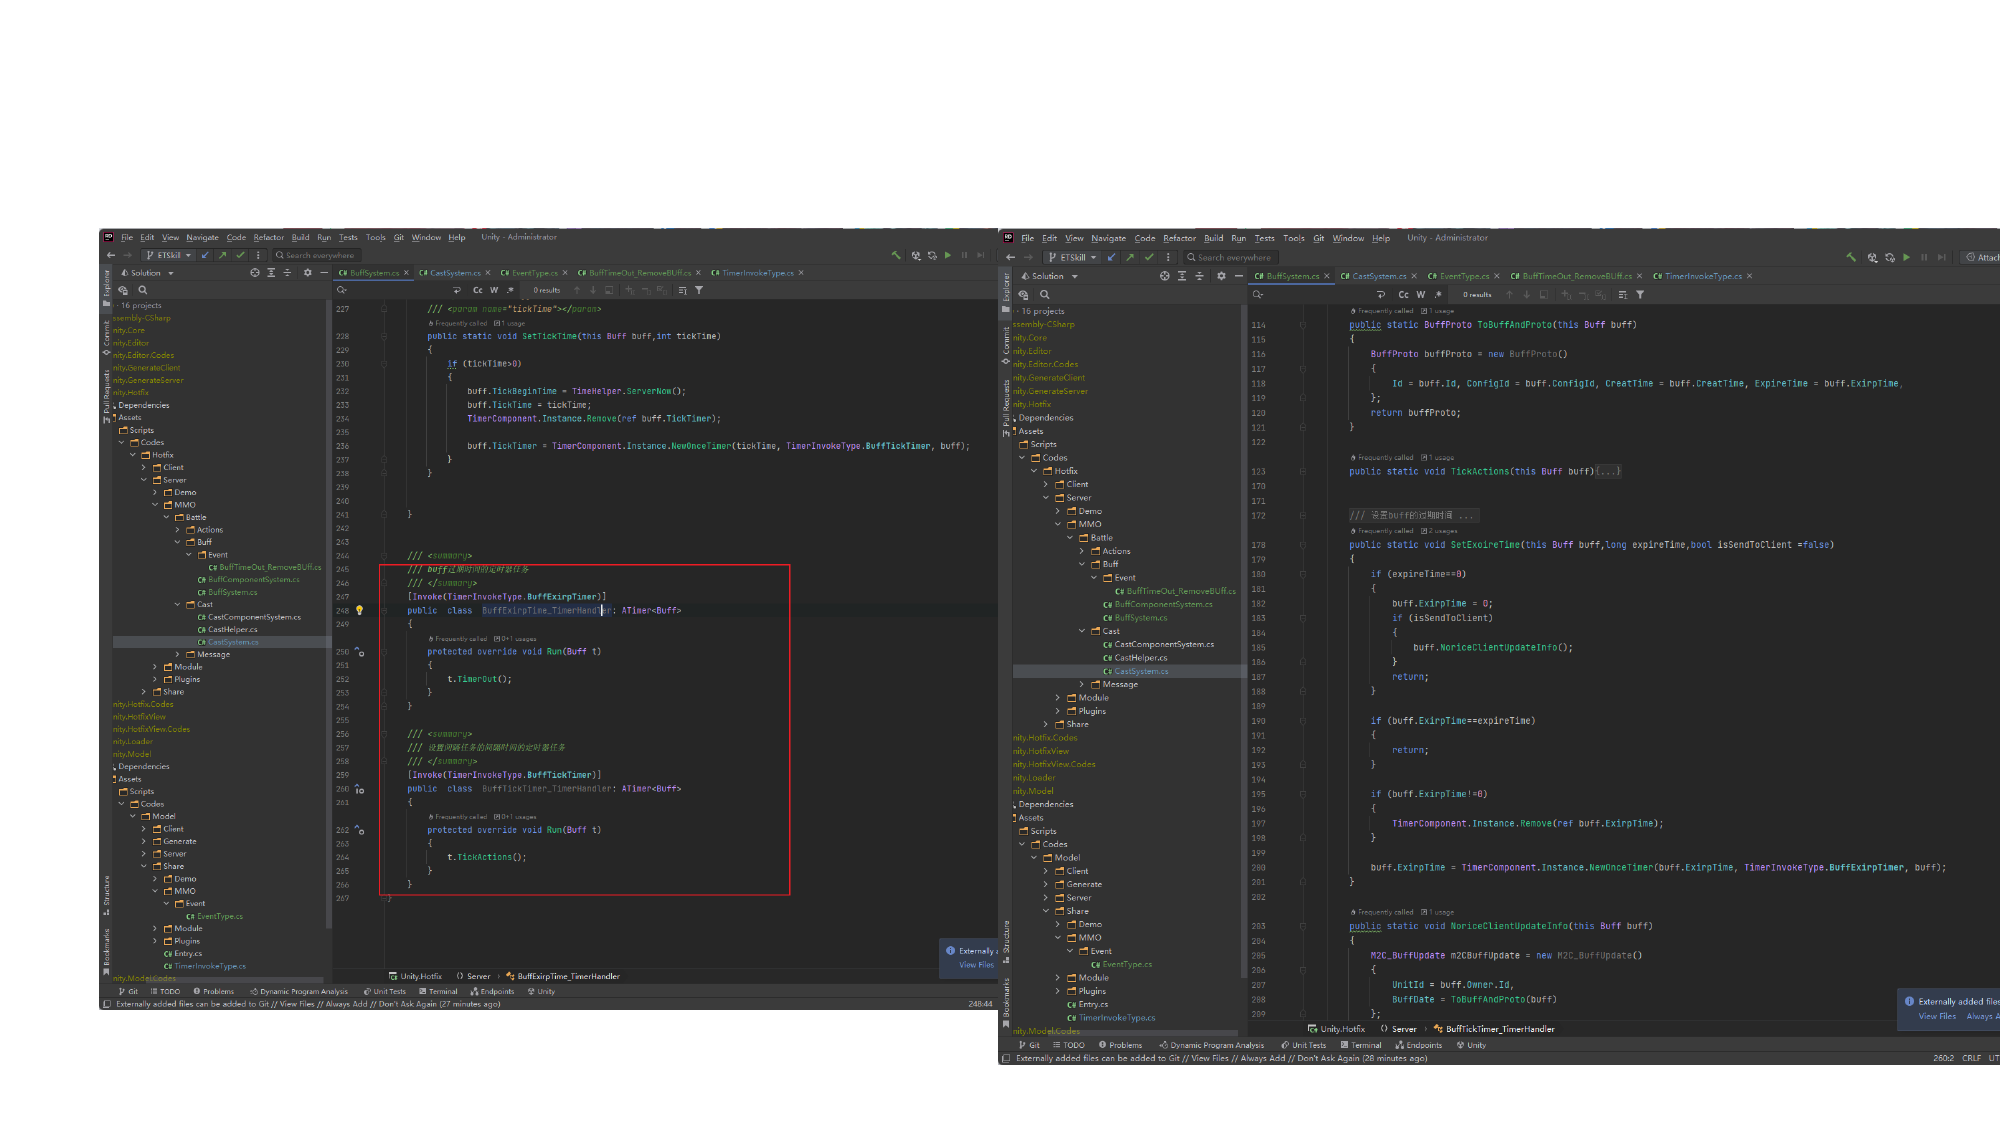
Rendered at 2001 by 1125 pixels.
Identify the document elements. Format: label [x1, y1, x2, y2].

picture [998, 227, 2000, 1065]
list [99, 227, 998, 1010]
